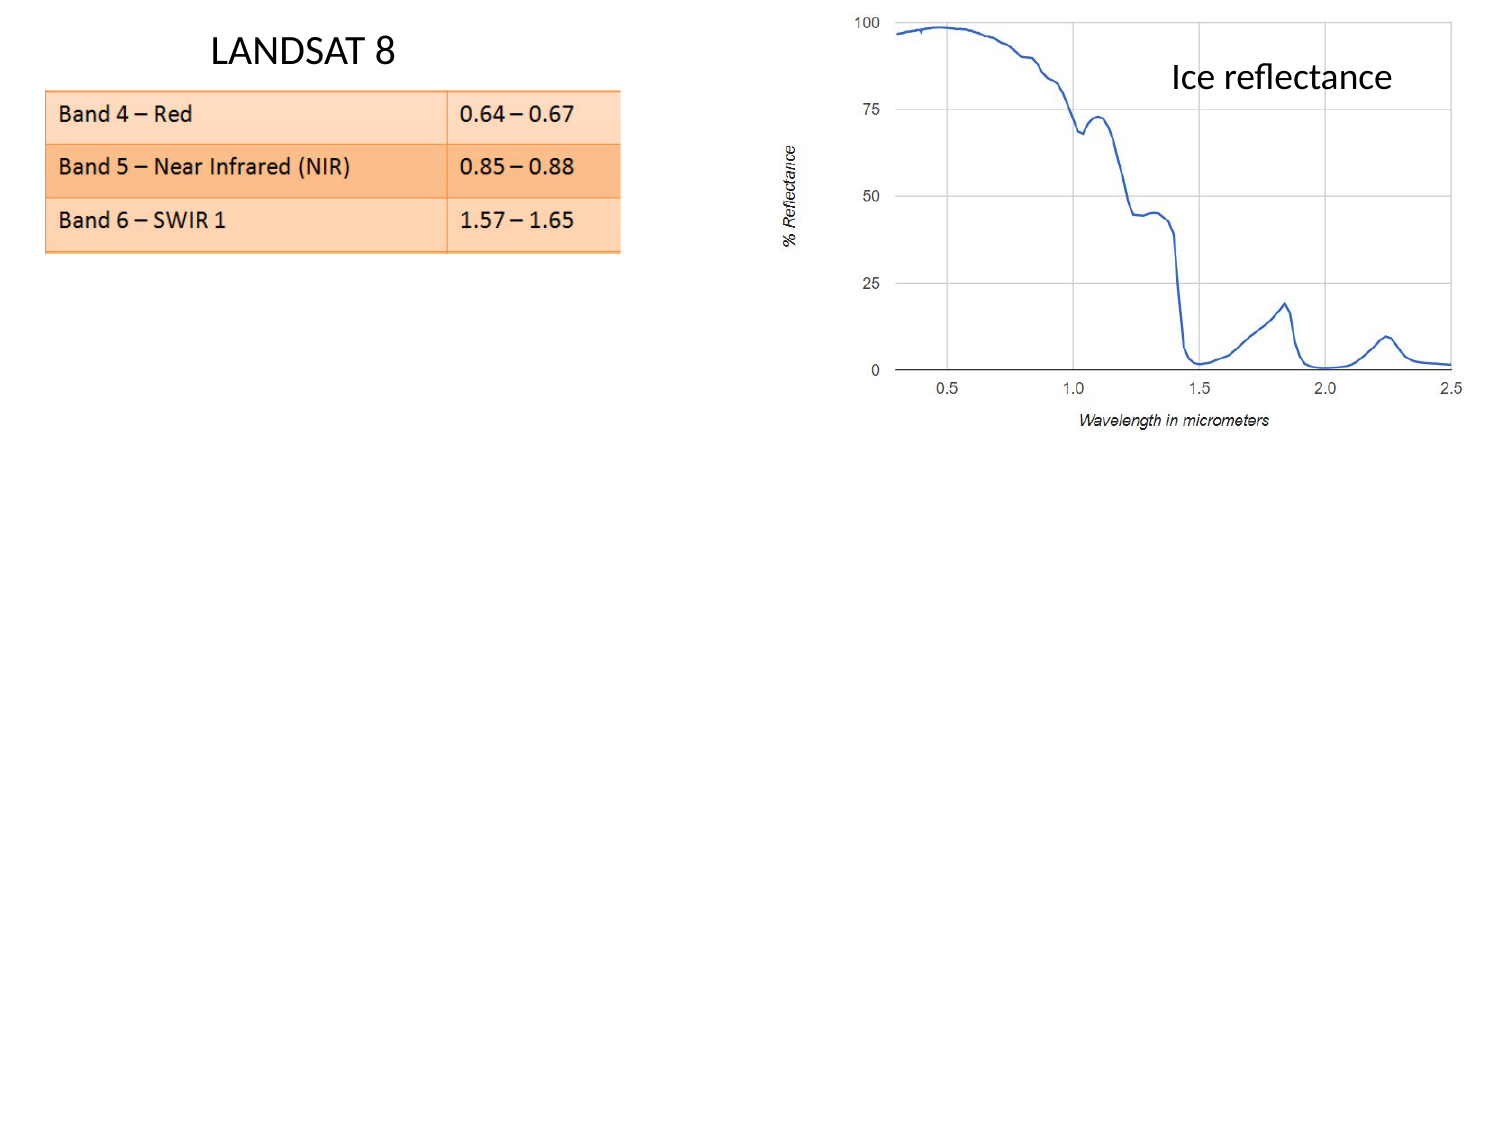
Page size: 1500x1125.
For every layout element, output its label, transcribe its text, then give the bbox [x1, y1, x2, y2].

picture [44, 89, 621, 254]
text_box LANDSAT 8 [195, 15, 411, 80]
picture [749, 0, 1493, 442]
